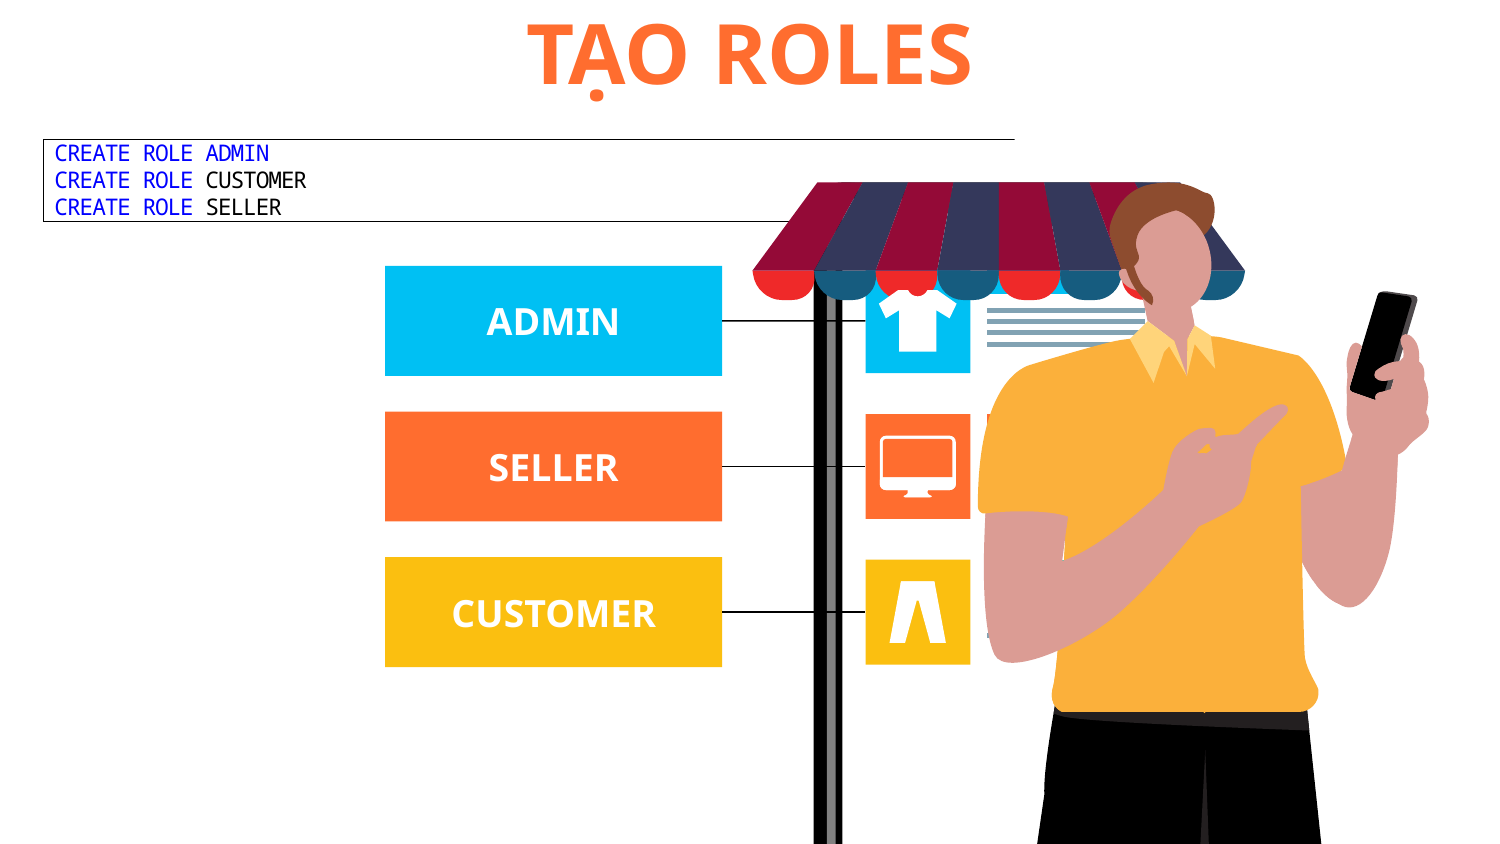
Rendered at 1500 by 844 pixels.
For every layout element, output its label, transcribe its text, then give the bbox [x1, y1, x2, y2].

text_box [384, 177, 1431, 844]
title TẠO ROLES [0, 0, 1500, 102]
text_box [42, 138, 1015, 276]
